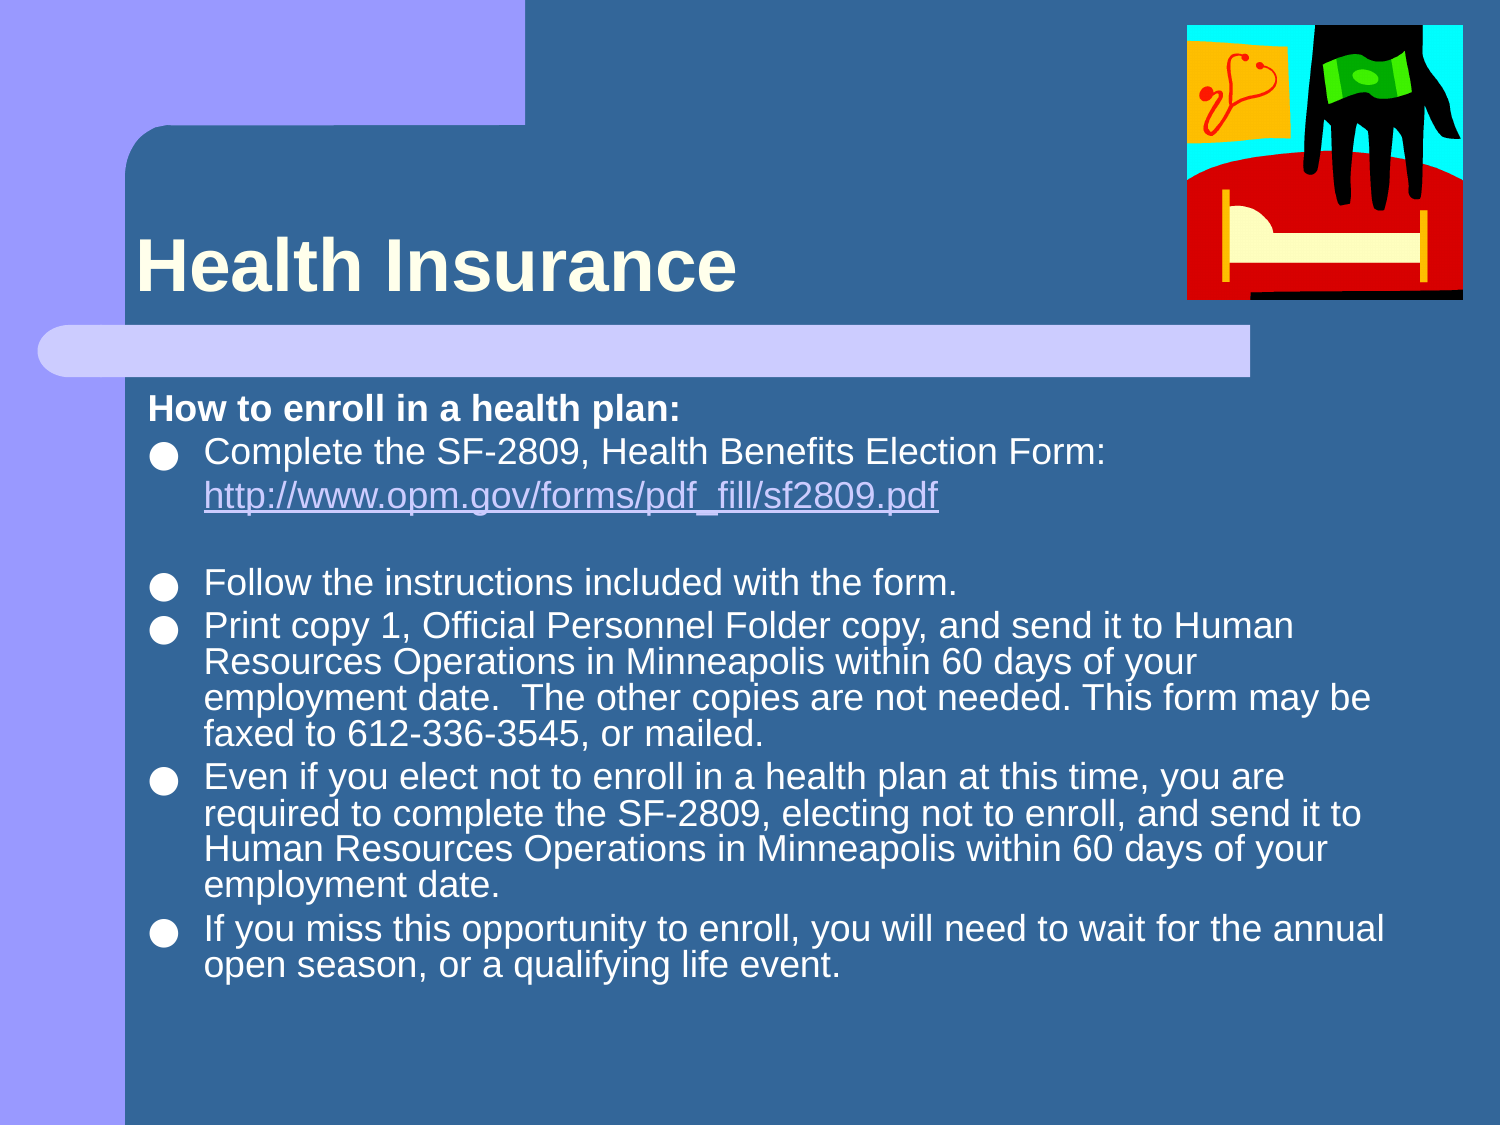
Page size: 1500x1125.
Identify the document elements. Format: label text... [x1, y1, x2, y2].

title Health Insurance [124, 125, 1426, 313]
picture [1187, 24, 1463, 301]
list How to enroll in a health plan: Complete the SF-2809, Health Benefits Election Form: http://www.opm.gov/forms/pdf_fill/sf2809.pdf Follow the instructions included with the form. Print copy 1, Official Personnel Folder copy, and send it to Human Resources Operations in Minneapolis within 60 days of your employment date. The other copies are not needed. This form may be faxed to 612-336-3545, or mailed. Even if you elect not to enroll in a health plan at this time, you are required to complete the SF-2809, electing not to enroll, and send it to Human Resources Operations in Minneapolis within 60 days of your employment date. If you miss this opportunity to enroll, you will need to wait for the annual open season, or a qualifying life event. [137, 387, 1400, 1125]
